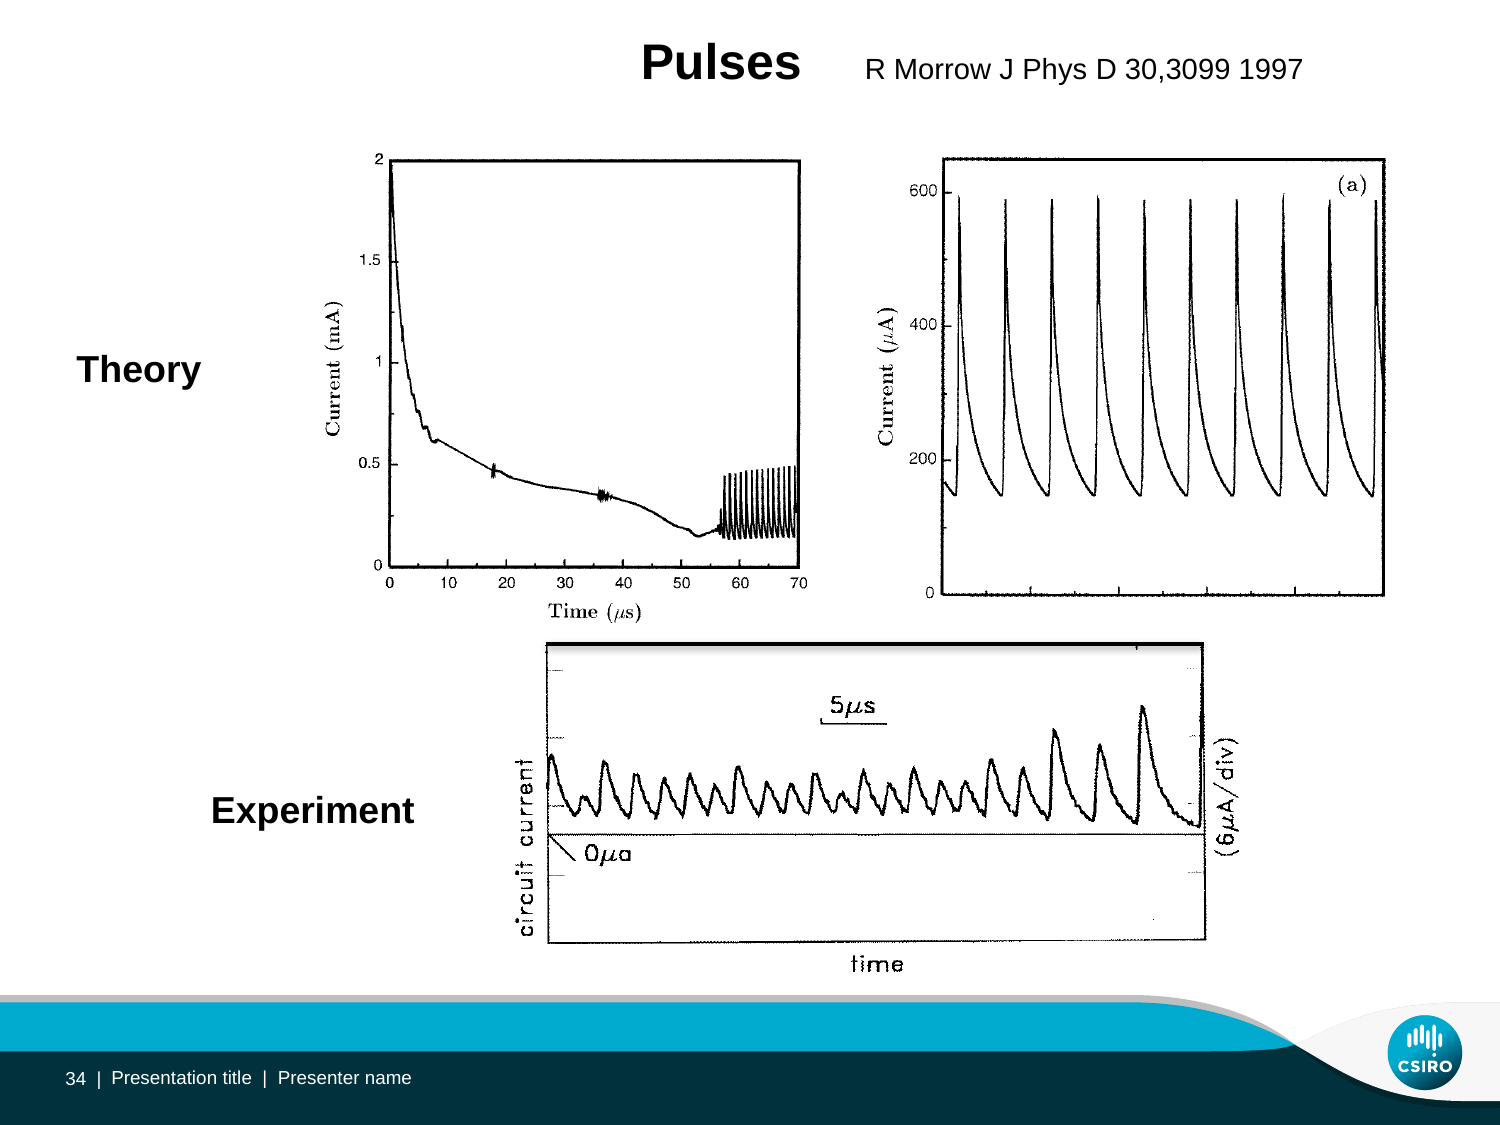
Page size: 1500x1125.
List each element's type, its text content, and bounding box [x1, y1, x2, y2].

picture [855, 145, 1416, 613]
slide_number 34 | [54, 1066, 102, 1088]
text_box Experiment [196, 778, 430, 839]
text_box Theory [61, 338, 290, 398]
picture [312, 144, 815, 627]
text_box Pulses R Morrow J Phys D 30,3099 1997 [626, 21, 1320, 97]
picture [501, 644, 1249, 982]
footer Presentation title | Presenter name [111, 1066, 1110, 1088]
